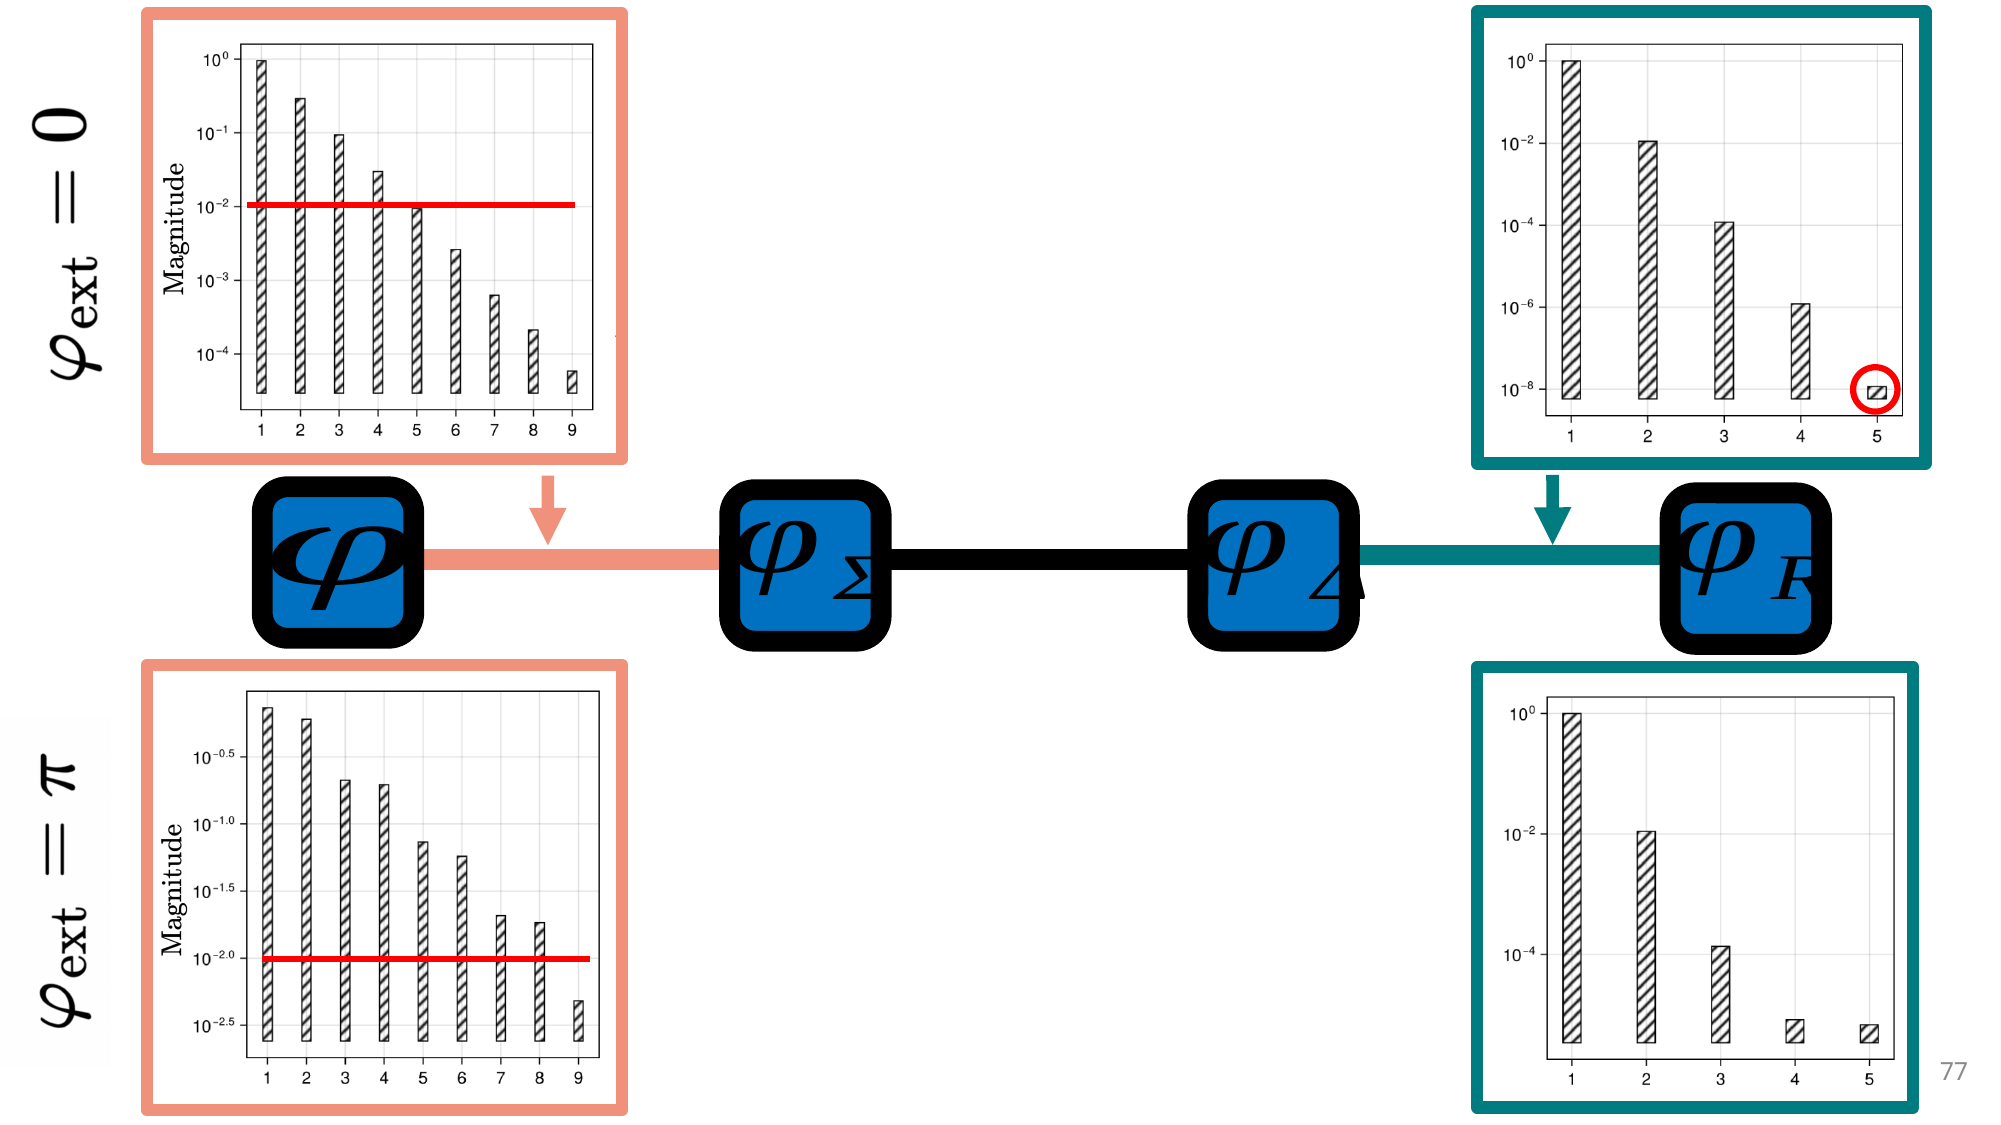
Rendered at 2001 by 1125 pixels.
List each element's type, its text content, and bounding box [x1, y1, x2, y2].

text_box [262, 477, 1877, 645]
picture [1483, 673, 1907, 1102]
picture [0, 671, 616, 1104]
picture [1483, 17, 1920, 458]
picture [0, 19, 616, 453]
slide_number 77 [1533, 1042, 1984, 1103]
